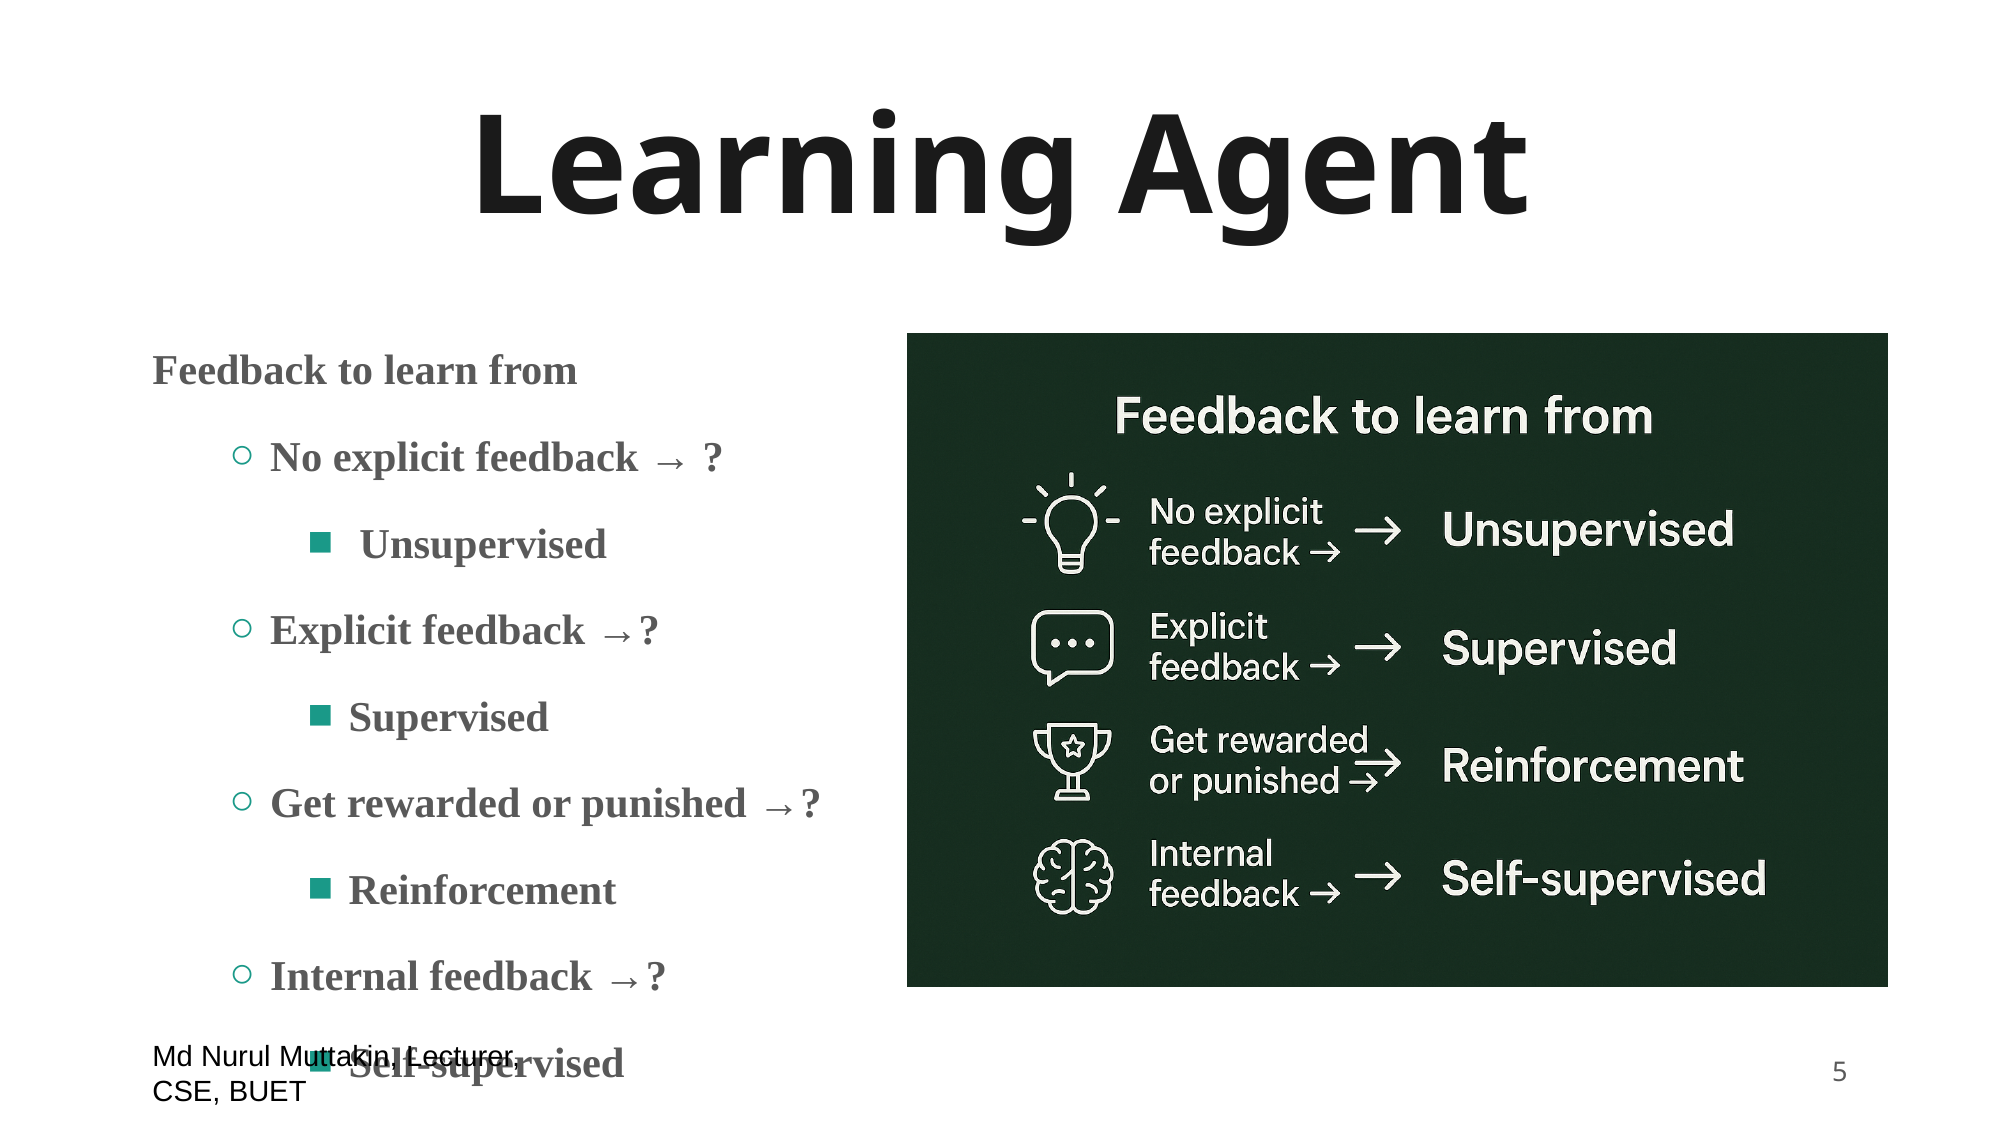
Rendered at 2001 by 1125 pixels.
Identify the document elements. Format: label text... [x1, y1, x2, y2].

slide_number Md Nurul Muttakin, Lecturer, CSE, BUET [137, 1042, 588, 1103]
picture [907, 333, 1888, 987]
list Feedback to learn from No explicit feedback → ? Unsupervised Explicit feedback →? Supervised Get rewarded or punished →? Reinforcement Internal feedback →? Self-supervised [137, 299, 983, 1125]
slide_number ‹#› [1412, 1042, 1863, 1103]
title Learning Agent [137, 59, 1863, 278]
